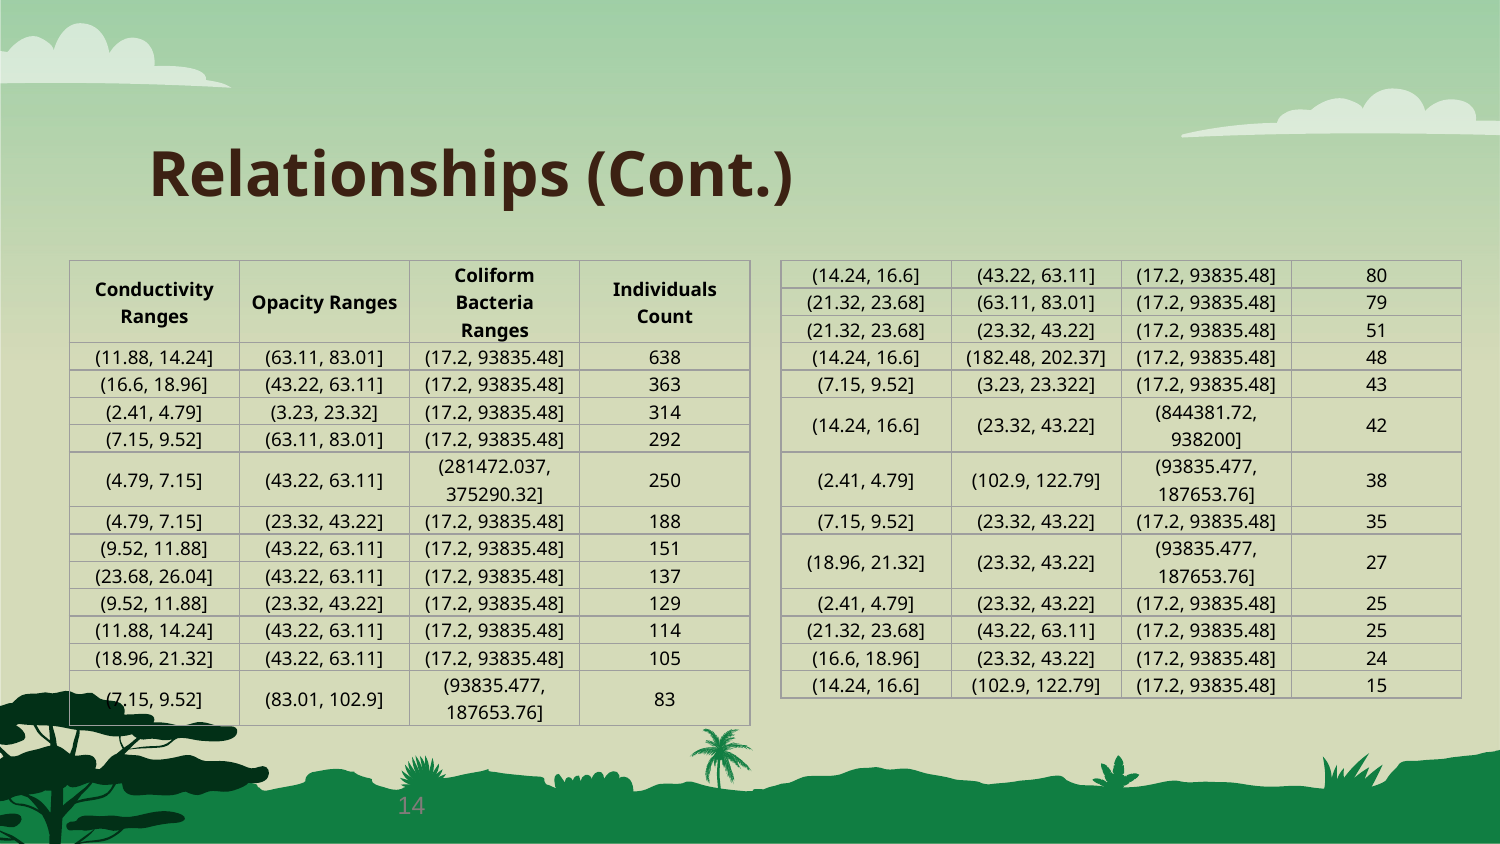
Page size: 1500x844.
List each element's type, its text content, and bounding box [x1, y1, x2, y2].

table_cell (23.32, 43.22] [240, 589, 409, 615]
table_cell (23.32, 43.22] [952, 398, 1121, 451]
table_cell (21.32, 23.68] [782, 617, 951, 643]
table_cell 24 [1292, 644, 1461, 670]
table_cell (9.52, 11.88] [70, 535, 239, 561]
table_cell (18.96, 21.32] [70, 644, 239, 670]
table_cell (93835.477, 187653.76] [1122, 535, 1291, 588]
table_cell (17.2, 93835.48] [1122, 316, 1291, 342]
table_cell 114 [580, 617, 749, 643]
table_cell (17.2, 93835.48] [410, 589, 579, 615]
picture [0, 725, 50, 756]
table_cell (23.32, 43.22] [952, 589, 1121, 615]
table_cell (43.22, 63.11] [240, 617, 409, 643]
table_cell 42 [1292, 398, 1461, 451]
table_cell (43.22, 63.11] [240, 371, 409, 397]
picture [0, 0, 1500, 791]
table_cell 292 [580, 425, 749, 451]
table_cell (23.32, 43.22] [952, 507, 1121, 533]
table_cell (102.9, 122.79] [952, 671, 1121, 697]
table_cell (7.15, 9.52] [70, 671, 239, 725]
table_cell (844381.72, 938200] [1122, 398, 1291, 451]
table_cell (43.22, 63.11] [240, 535, 409, 561]
table_cell 137 [580, 562, 749, 588]
table_cell (3.23, 23.322] [952, 371, 1121, 397]
table_cell (23.68, 26.04] [70, 562, 239, 588]
table_cell (14.24, 16.6] [782, 343, 951, 369]
table_cell (93835.477, 187653.76] [410, 671, 579, 725]
table_cell 25 [1292, 589, 1461, 615]
table_header (17.2, 93835.48] [1122, 261, 1291, 287]
table_cell (17.2, 93835.48] [410, 644, 579, 670]
table_cell 15 [1292, 671, 1461, 697]
table_cell 79 [1292, 289, 1461, 315]
table_cell 48 [1292, 343, 1461, 369]
table_cell (17.2, 93835.48] [410, 562, 579, 588]
table_cell 35 [1292, 507, 1461, 533]
table_header (43.22, 63.11] [952, 261, 1121, 287]
picture [38, 726, 49, 738]
table_cell (182.48, 202.37] [952, 343, 1121, 369]
table_cell (18.96, 21.32] [782, 535, 951, 588]
table_cell (83.01, 102.9] [240, 671, 409, 725]
table_cell (43.22, 63.11] [240, 644, 409, 670]
table_cell 51 [1292, 316, 1461, 342]
table_cell (102.9, 122.79] [952, 453, 1121, 506]
table_header Individuals Count [580, 261, 749, 342]
table_header 80 [1292, 261, 1461, 287]
table_cell (21.32, 23.68] [782, 316, 951, 342]
table_cell (16.6, 18.96] [70, 371, 239, 397]
table_cell 43 [1292, 371, 1461, 397]
table_cell (17.2, 93835.48] [1122, 644, 1291, 670]
table_cell (17.2, 93835.48] [410, 371, 579, 397]
picture [132, 739, 170, 748]
table_cell (14.24, 16.6] [782, 671, 951, 697]
table_cell 151 [580, 535, 749, 561]
table_cell (17.2, 93835.48] [410, 617, 579, 643]
table_cell (17.2, 93835.48] [1122, 507, 1291, 533]
table_cell (93835.477, 187653.76] [1122, 453, 1291, 506]
table_cell (2.41, 4.79] [782, 453, 951, 506]
table_cell (17.2, 93835.48] [410, 343, 579, 369]
table_cell (2.41, 4.79] [782, 589, 951, 615]
slide_number 14 [103, 782, 441, 828]
table_cell (21.32, 23.68] [782, 289, 951, 315]
table_cell (7.15, 9.52] [782, 507, 951, 533]
table_cell (17.2, 93835.48] [1122, 343, 1291, 369]
table_cell (17.2, 93835.48] [1122, 289, 1291, 315]
table_cell (23.32, 43.22] [952, 316, 1121, 342]
picture [76, 731, 122, 768]
table_cell 363 [580, 371, 749, 397]
table_cell 188 [580, 507, 749, 533]
table_cell (23.32, 43.22] [952, 535, 1121, 588]
table_cell (63.11, 83.01] [240, 425, 409, 451]
table_cell 27 [1292, 535, 1461, 588]
table_cell (4.79, 7.15] [70, 507, 239, 533]
table_cell (11.88, 14.24] [70, 617, 239, 643]
table_cell 105 [580, 644, 749, 670]
table_header Coliform Bacteria Ranges [410, 261, 579, 342]
title Relationships (Cont.) [133, 119, 928, 210]
table_cell 38 [1292, 453, 1461, 506]
table_cell (43.22, 63.11] [240, 562, 409, 588]
table_cell 129 [580, 589, 749, 615]
table_cell 83 [580, 671, 749, 725]
table_header Conductivity Ranges [70, 261, 239, 342]
table_cell (17.2, 93835.48] [1122, 617, 1291, 643]
table_cell (11.88, 14.24] [70, 343, 239, 369]
table_header Opacity Ranges [240, 261, 409, 342]
table_cell 250 [580, 453, 749, 506]
picture [121, 735, 135, 747]
picture [53, 726, 76, 753]
table_cell (23.32, 43.22] [952, 644, 1121, 670]
table_cell (17.2, 93835.48] [410, 398, 579, 424]
table_cell (2.41, 4.79] [70, 398, 239, 424]
table_cell (23.32, 43.22] [240, 507, 409, 533]
table_header (14.24, 16.6] [782, 261, 951, 287]
table_cell (17.2, 93835.48] [1122, 371, 1291, 397]
table_cell 314 [580, 398, 749, 424]
table_cell (16.6, 18.96] [782, 644, 951, 670]
table_cell (63.11, 83.01] [240, 343, 409, 369]
table_cell (43.22, 63.11] [240, 453, 409, 506]
table_cell (17.2, 93835.48] [1122, 671, 1291, 697]
table_cell (43.22, 63.11] [952, 617, 1121, 643]
table_cell (63.11, 83.01] [952, 289, 1121, 315]
table_cell 25 [1292, 617, 1461, 643]
table_cell (17.2, 93835.48] [410, 507, 579, 533]
table_cell (4.79, 7.15] [70, 453, 239, 506]
table_cell (7.15, 9.52] [782, 371, 951, 397]
table_cell (9.52, 11.88] [70, 589, 239, 615]
table_cell (14.24, 16.6] [782, 398, 951, 451]
table_cell (17.2, 93835.48] [410, 535, 579, 561]
table_cell (17.2, 93835.48] [410, 425, 579, 451]
table_cell (3.23, 23.32] [240, 398, 409, 424]
table_cell 638 [580, 343, 749, 369]
table_cell (17.2, 93835.48] [1122, 589, 1291, 615]
table_cell (7.15, 9.52] [70, 425, 239, 451]
table_cell (281472.037, 375290.32] [410, 453, 579, 506]
